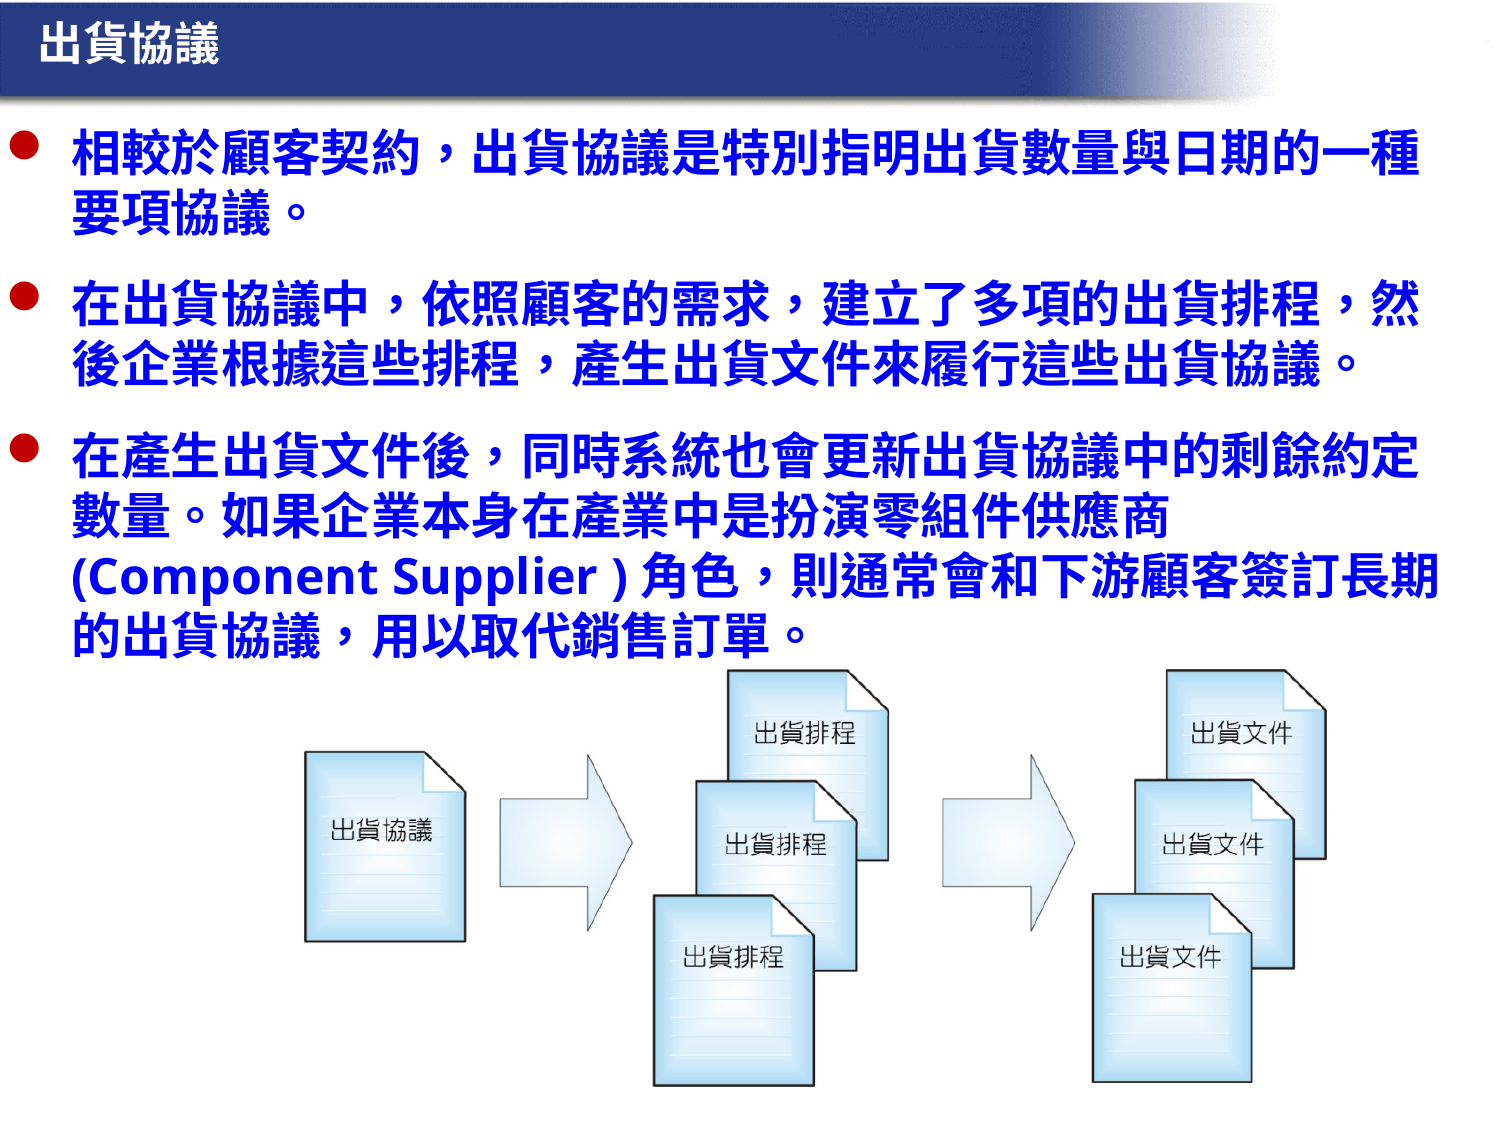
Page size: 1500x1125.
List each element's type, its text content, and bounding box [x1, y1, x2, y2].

picture [0, 0, 1500, 114]
picture [300, 665, 1330, 1090]
title 出貨協議 [37, 0, 1163, 93]
list 相較於顧客契約，出貨協議是特別指明出貨數量與日期的一種要項協議。 在出貨協議中，依照顧客的需求，建立了多項的出貨排程，然後企業根據這些排程，產生出貨文件來履行這些出貨協議。 在產生出貨文件後，同時系統也會更新出貨協議中的剩餘約定數量。如果企業本身在產業中是扮演零組件供應商(Component Supplier )角色，則通常會和下游顧客簽訂長期的出貨協議，用以取代銷售訂單。 [5, 121, 1459, 728]
